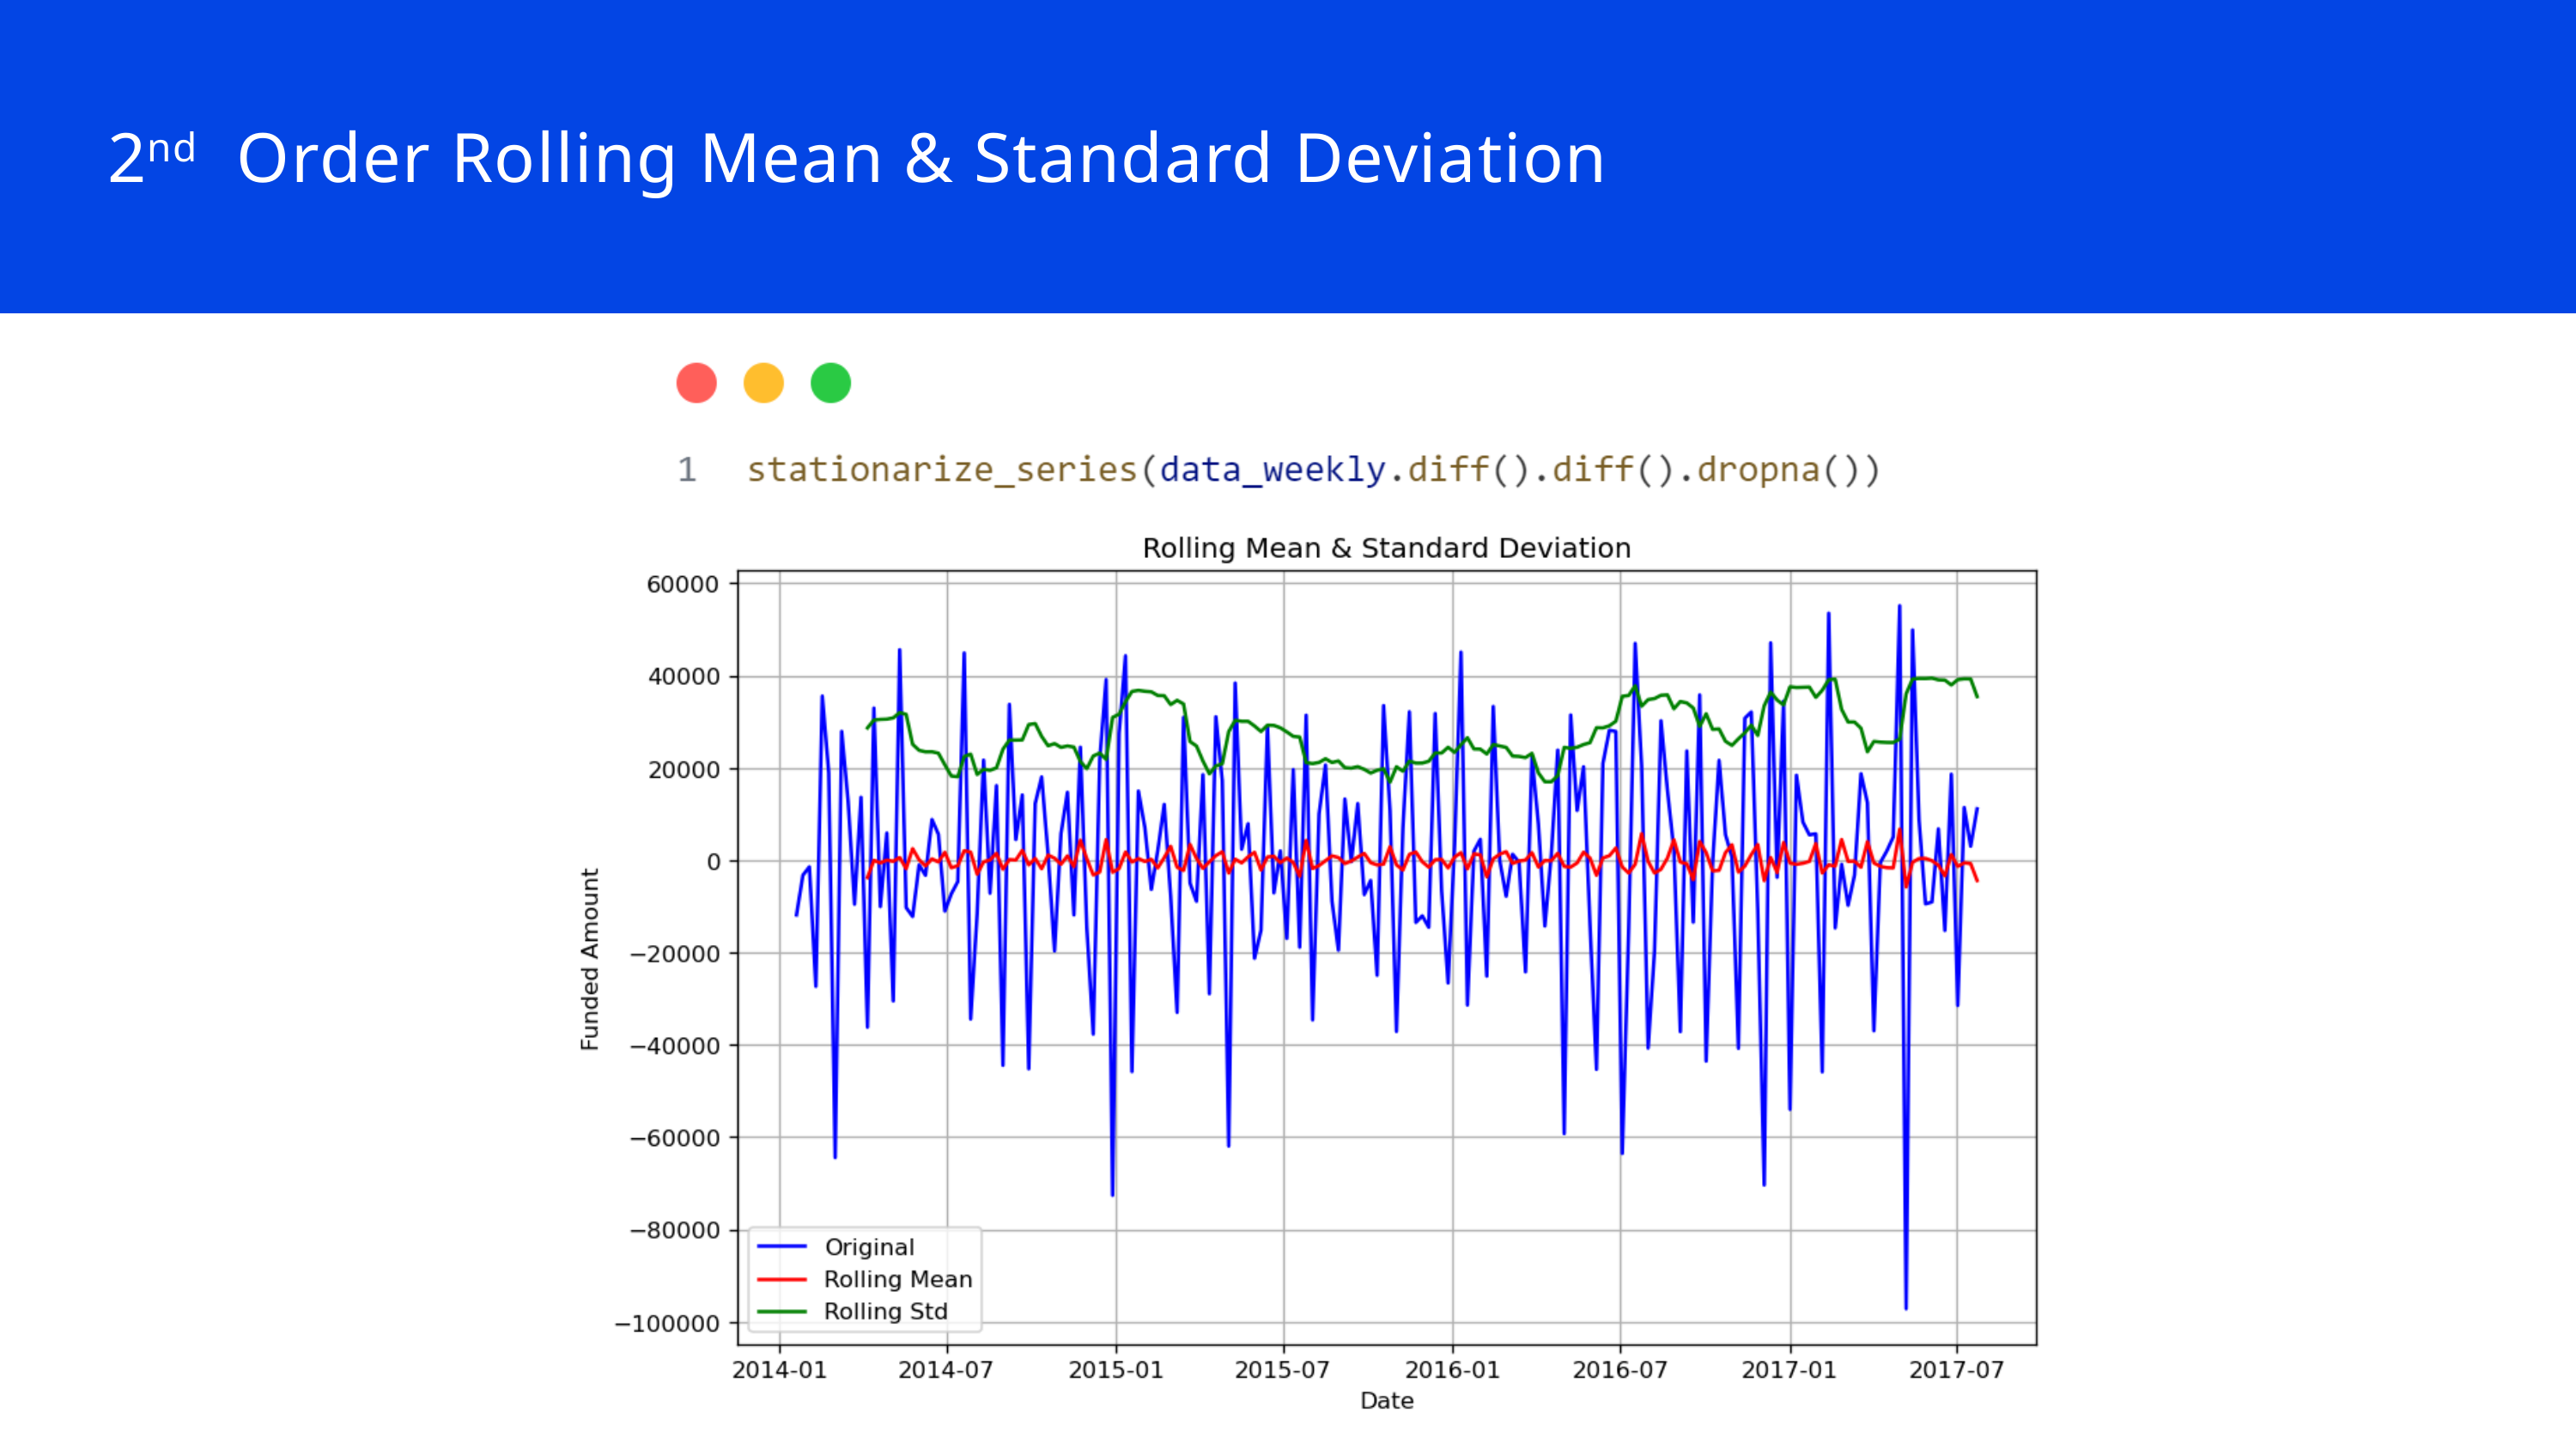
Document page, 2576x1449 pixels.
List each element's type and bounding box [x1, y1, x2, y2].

picture [566, 313, 2053, 1429]
text_box [0, 0, 2576, 314]
